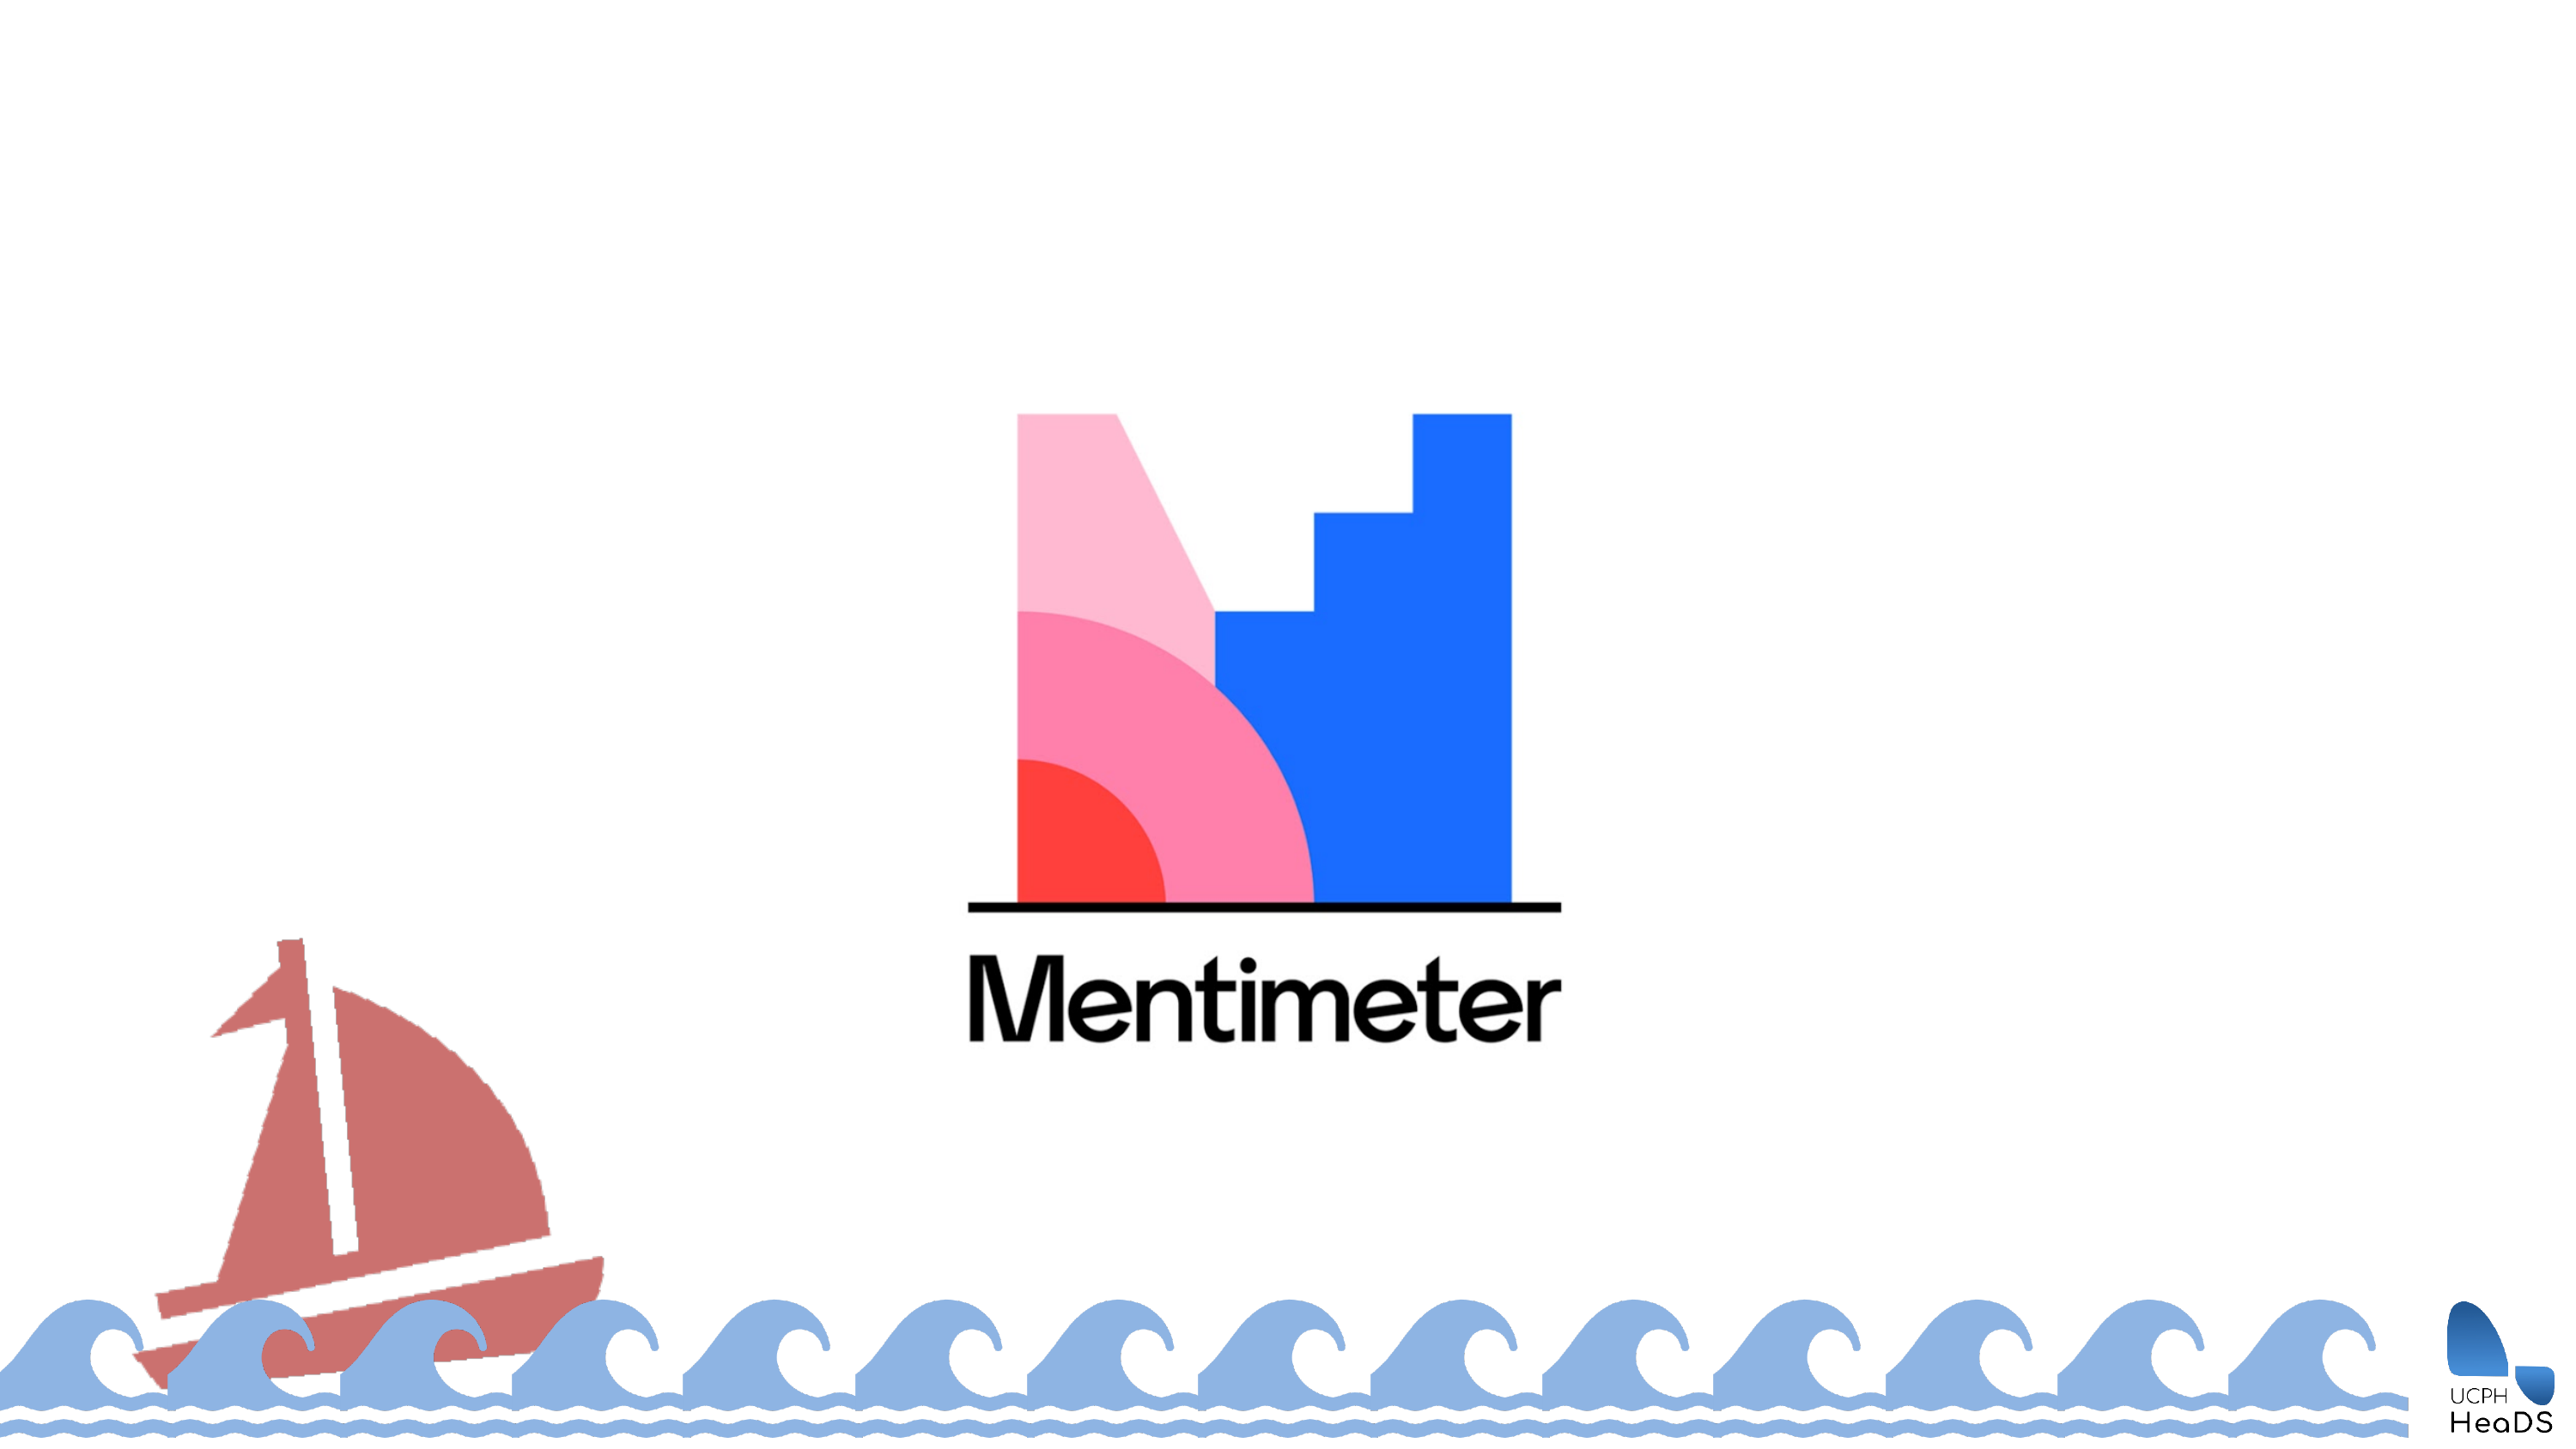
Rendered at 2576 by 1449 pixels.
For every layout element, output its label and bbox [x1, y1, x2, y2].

text_box [0, 1260, 2427, 1449]
picture [2446, 1301, 2555, 1433]
picture [18, 817, 670, 1260]
picture [805, 265, 1723, 1184]
